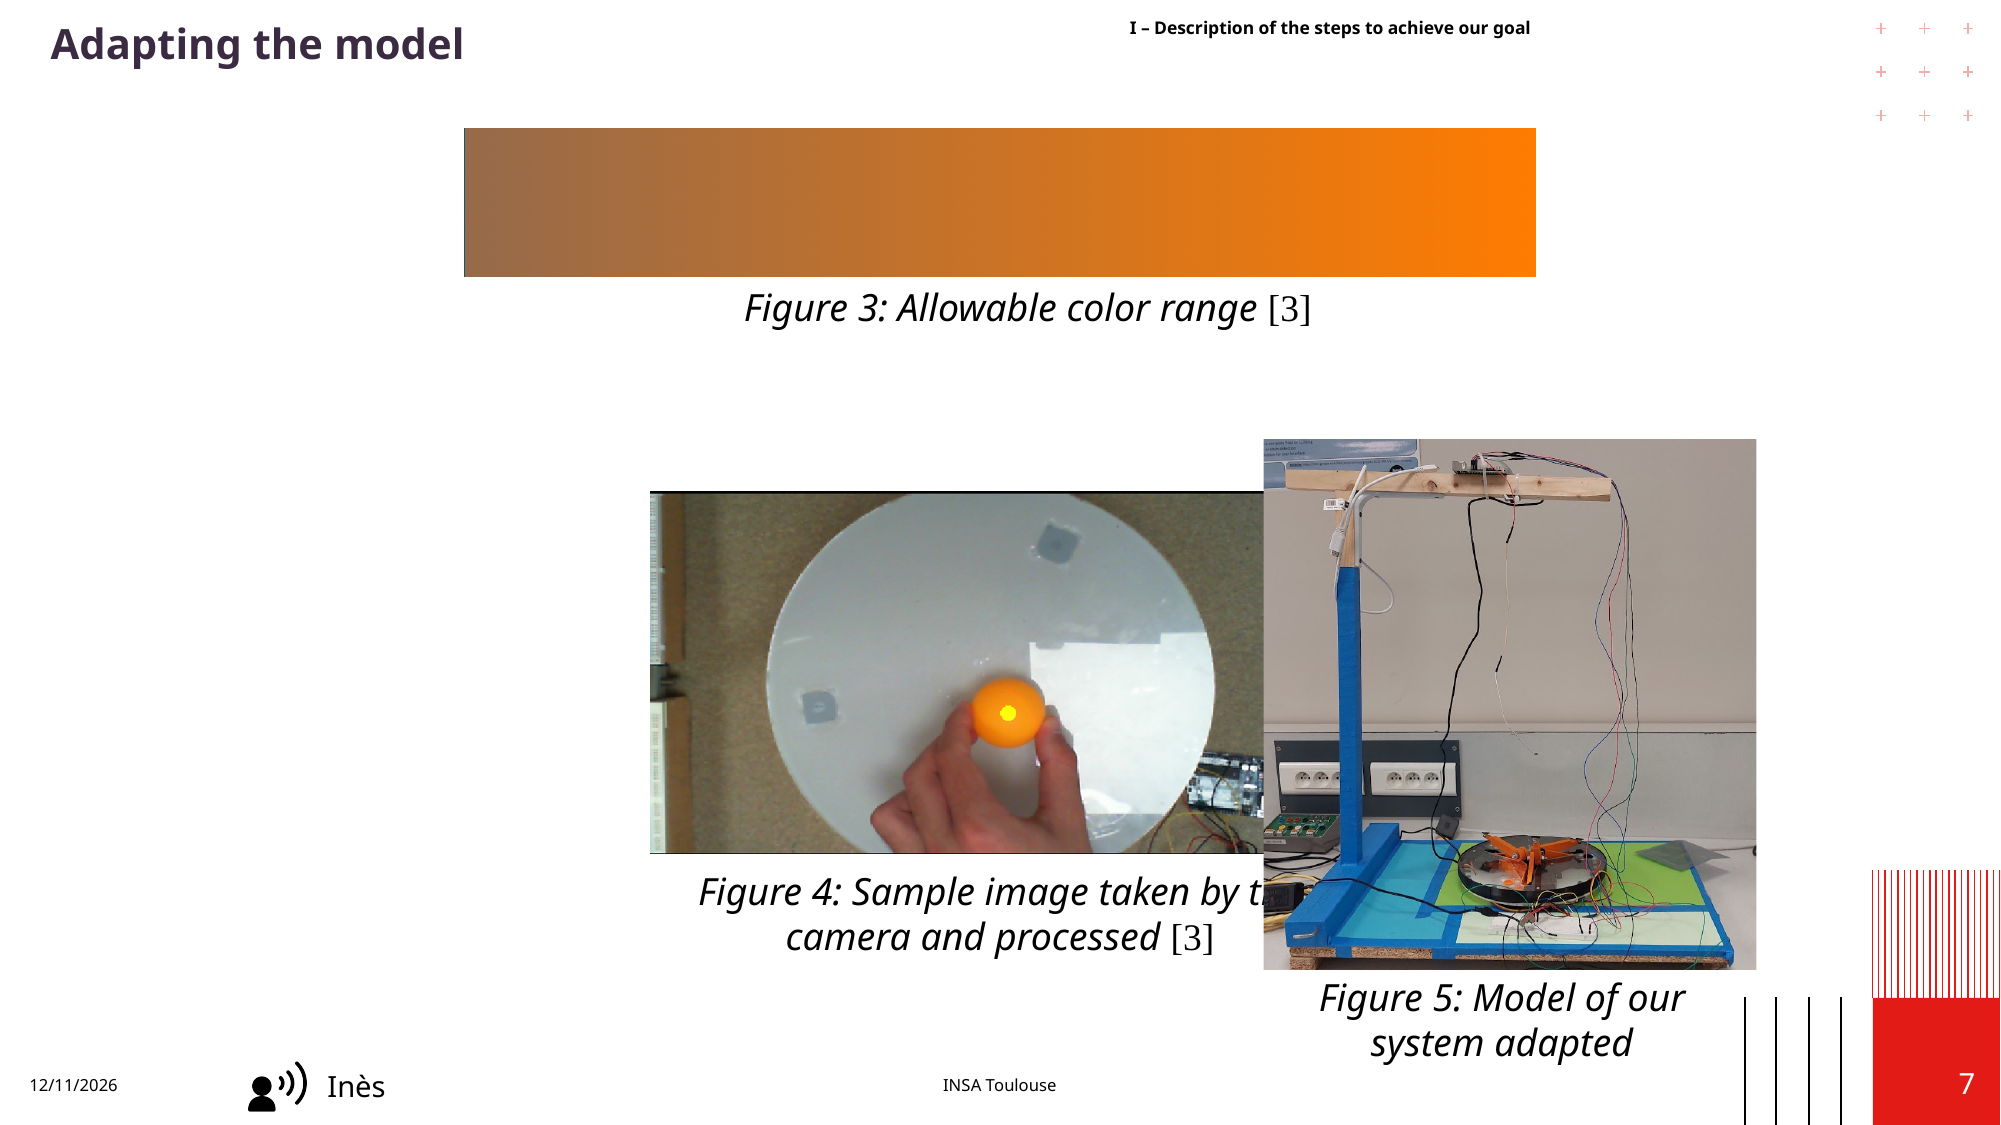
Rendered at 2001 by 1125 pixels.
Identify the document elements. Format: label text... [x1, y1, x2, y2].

footer INSA Toulouse [674, 1064, 1338, 1105]
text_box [248, 1057, 674, 1123]
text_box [1255, 439, 1757, 1073]
slide_number 7 [1531, 1065, 1982, 1106]
title I – Description of the steps to achieve our goal [1129, 19, 1994, 60]
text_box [640, 491, 1255, 967]
text_box Adapting the model [50, 23, 1069, 80]
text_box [464, 128, 1536, 338]
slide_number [23, 1066, 248, 1107]
